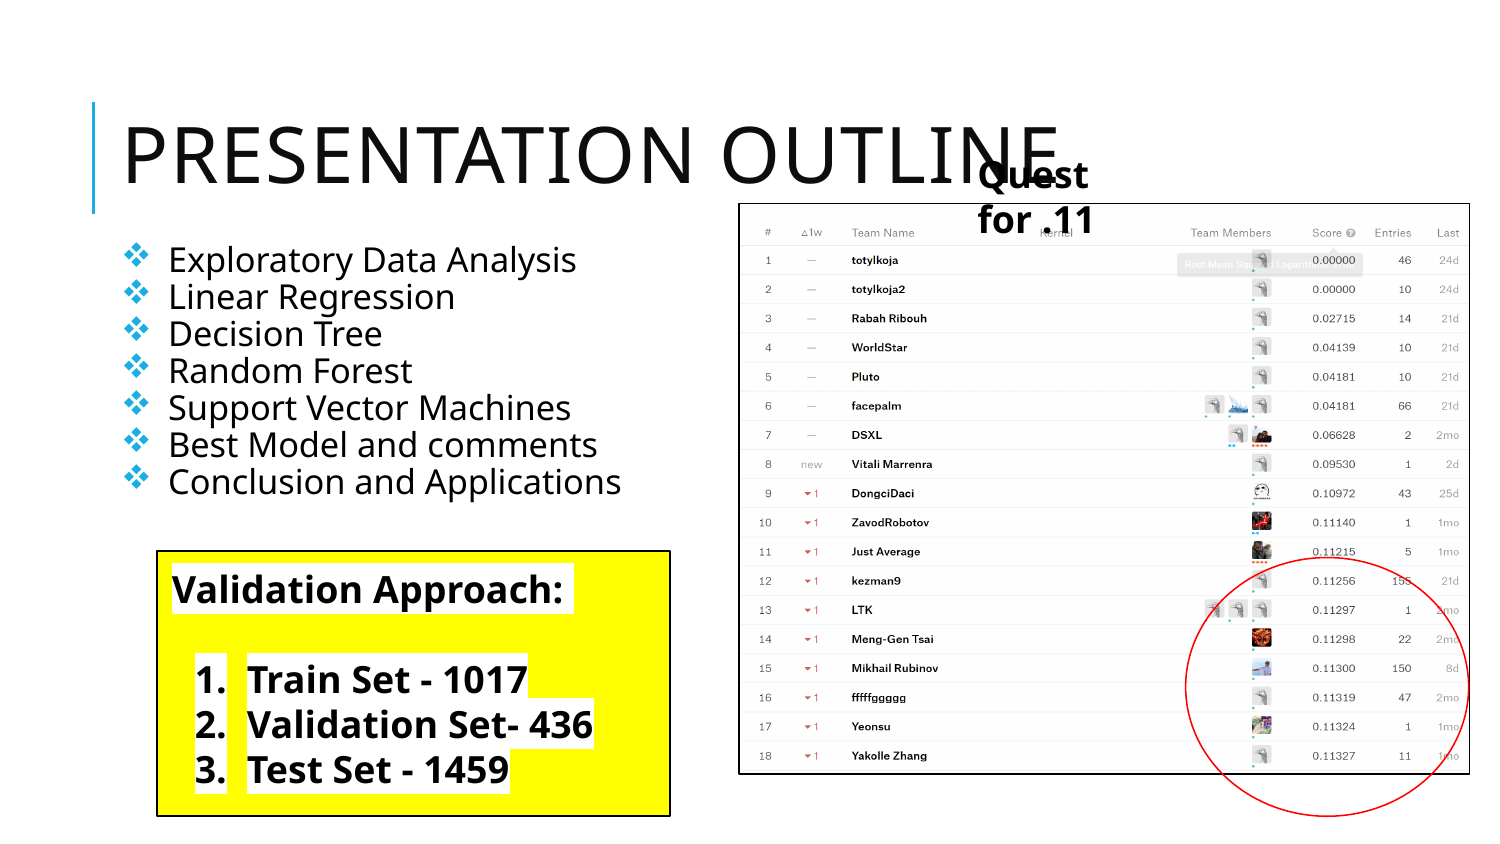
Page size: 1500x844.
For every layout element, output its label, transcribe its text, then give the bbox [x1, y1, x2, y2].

text_box Validation Approach: Train Set - 1017 Validation Set- 436 Test Set - 1459 [156, 550, 671, 817]
list Exploratory Data Analysis Linear Regression Decision Tree Random Forest Support Vector Machines Best Model and comments Conclusion and Applications [87, 227, 732, 723]
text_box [739, 135, 1469, 817]
title Presentation Outline [106, 108, 1303, 227]
